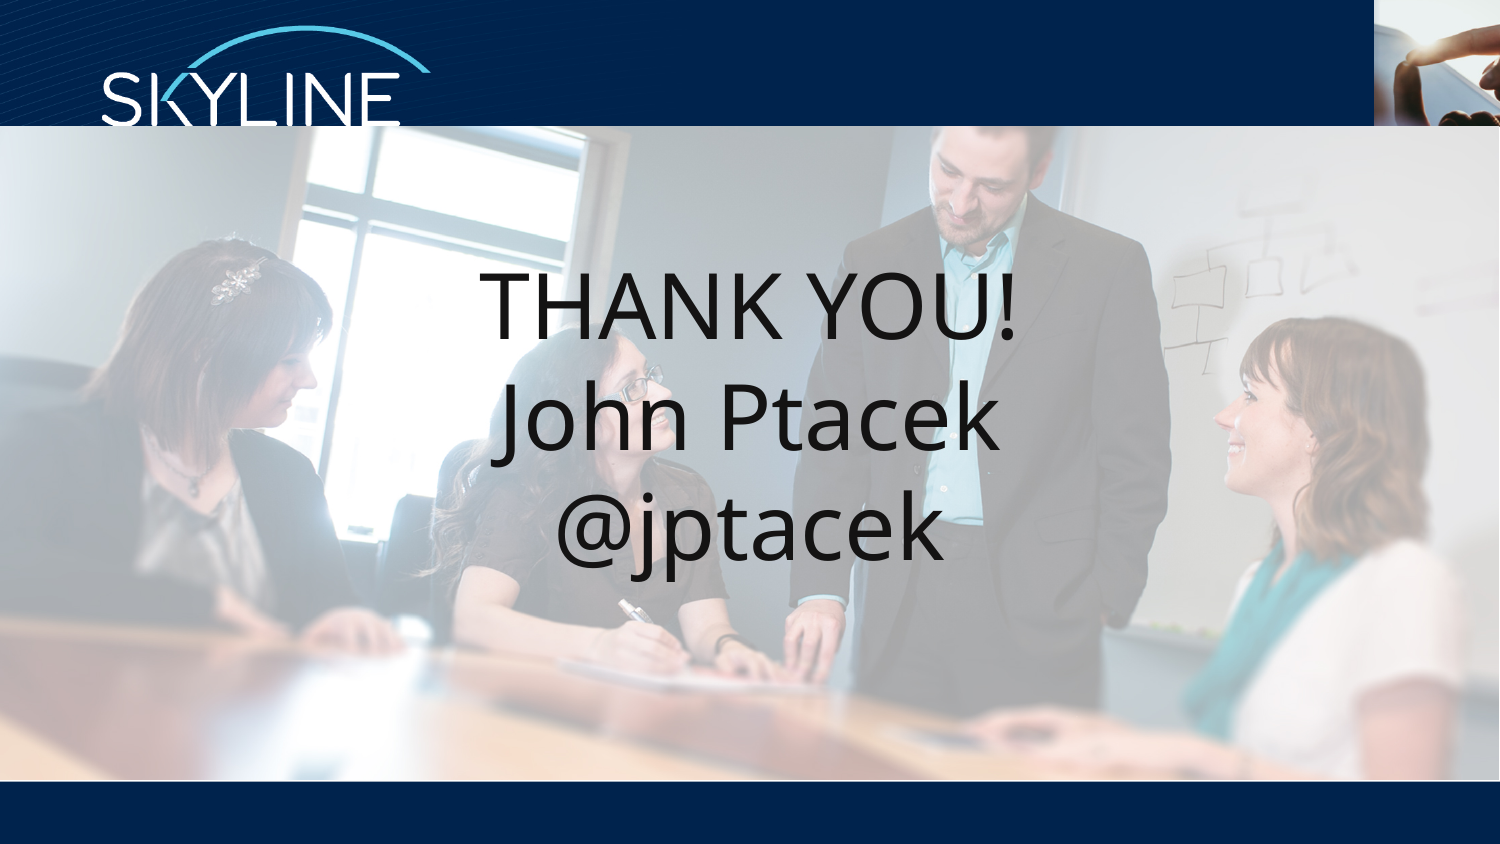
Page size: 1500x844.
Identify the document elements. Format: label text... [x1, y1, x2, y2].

picture [0, 0, 1500, 844]
title THANK YOU! John Ptacek @jptacek [75, 342, 1425, 484]
